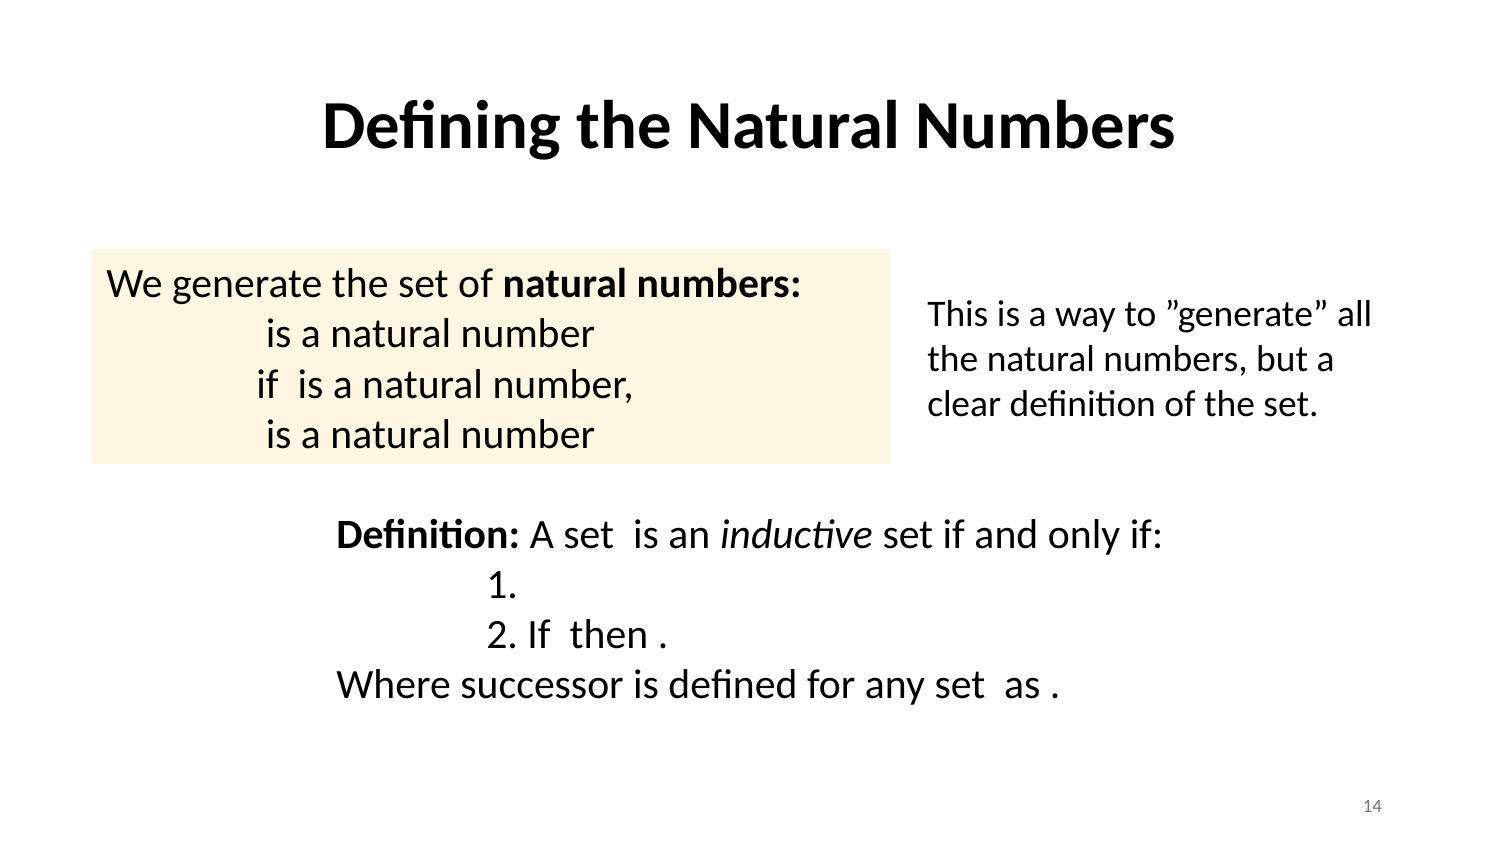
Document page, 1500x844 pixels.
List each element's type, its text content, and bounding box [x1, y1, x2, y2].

title Defining the Natural Numbers [103, 44, 1397, 208]
slide_number 14 [1059, 782, 1397, 827]
text_box This is a way to ”generate” all the natural numbers, but a clear definition of the set. [912, 281, 1425, 432]
